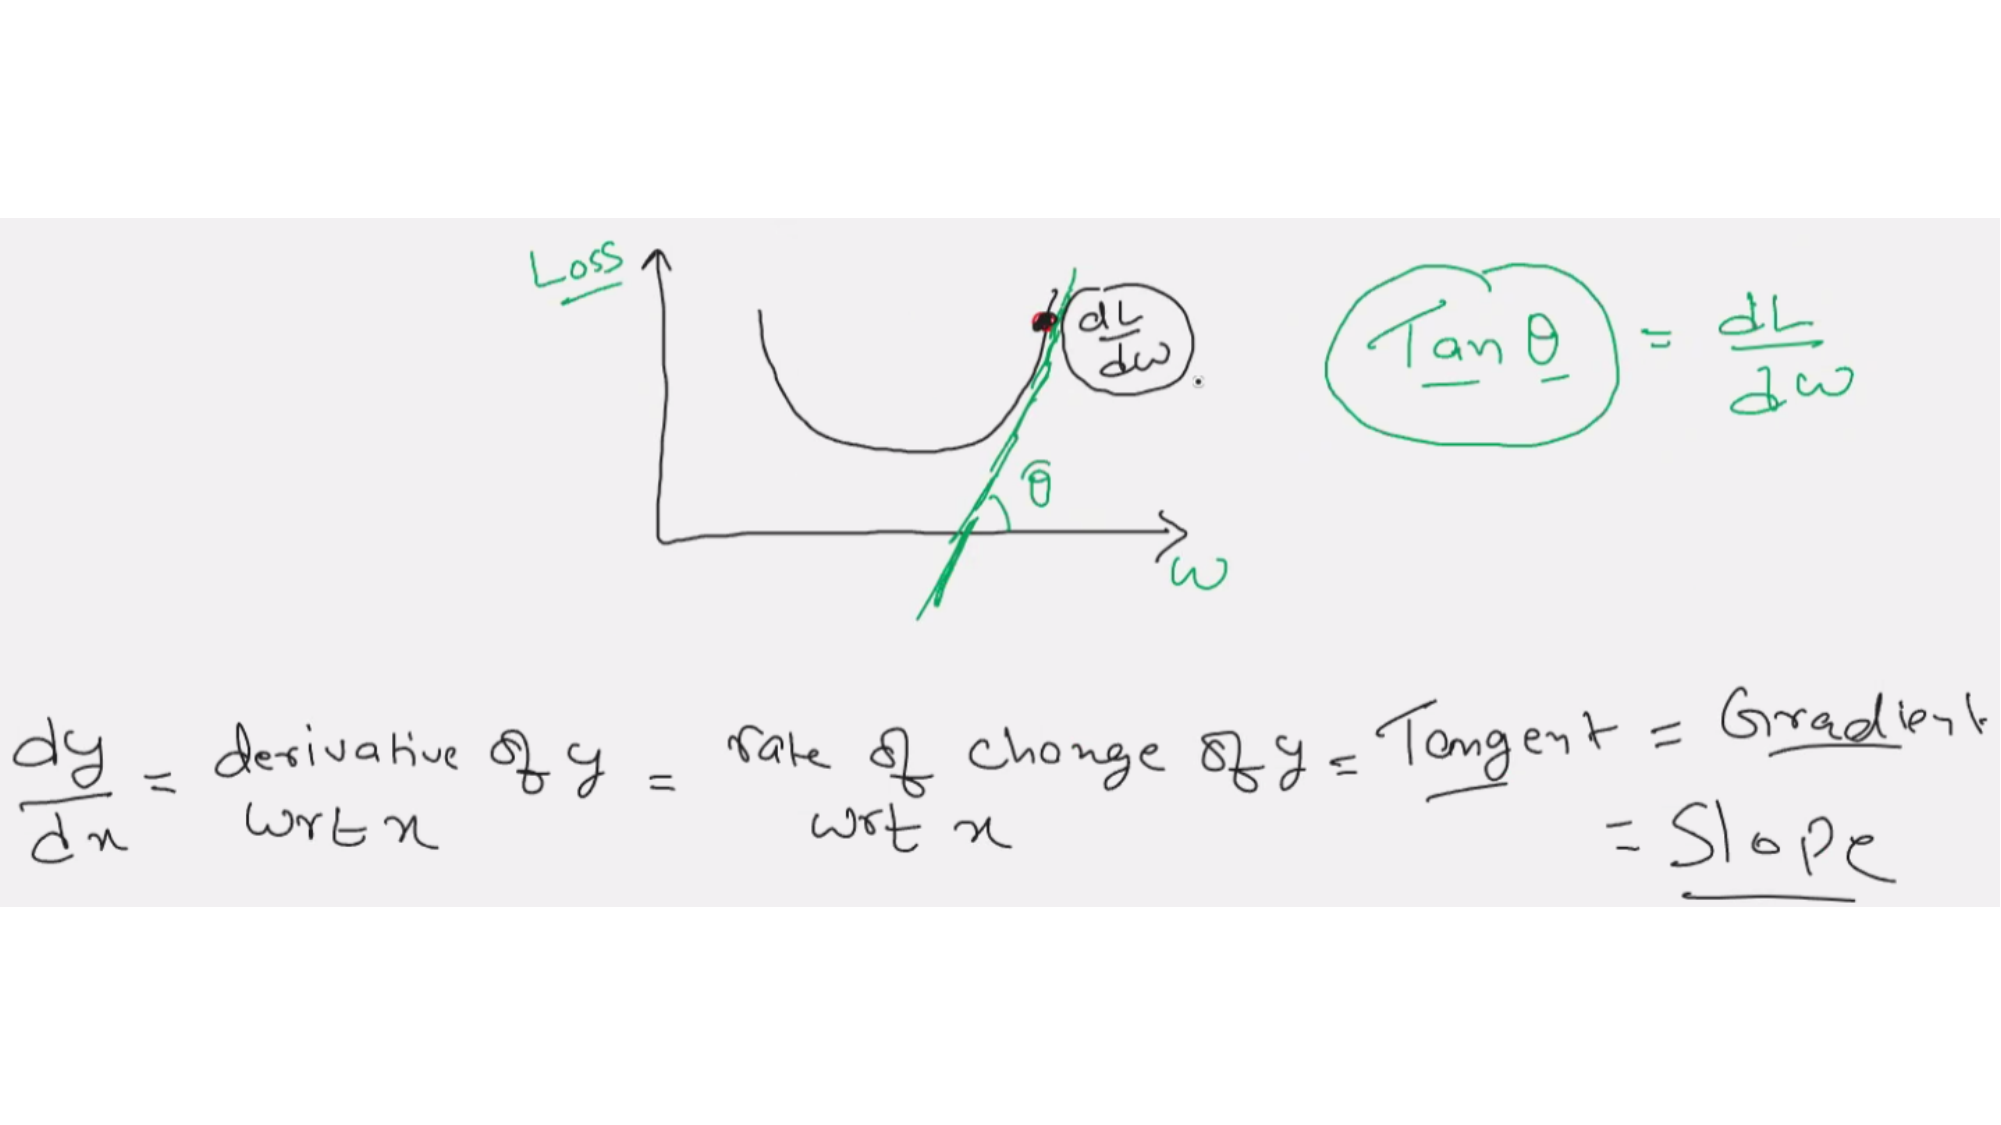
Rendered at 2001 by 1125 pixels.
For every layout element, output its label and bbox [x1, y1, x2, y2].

picture [0, 218, 2000, 907]
